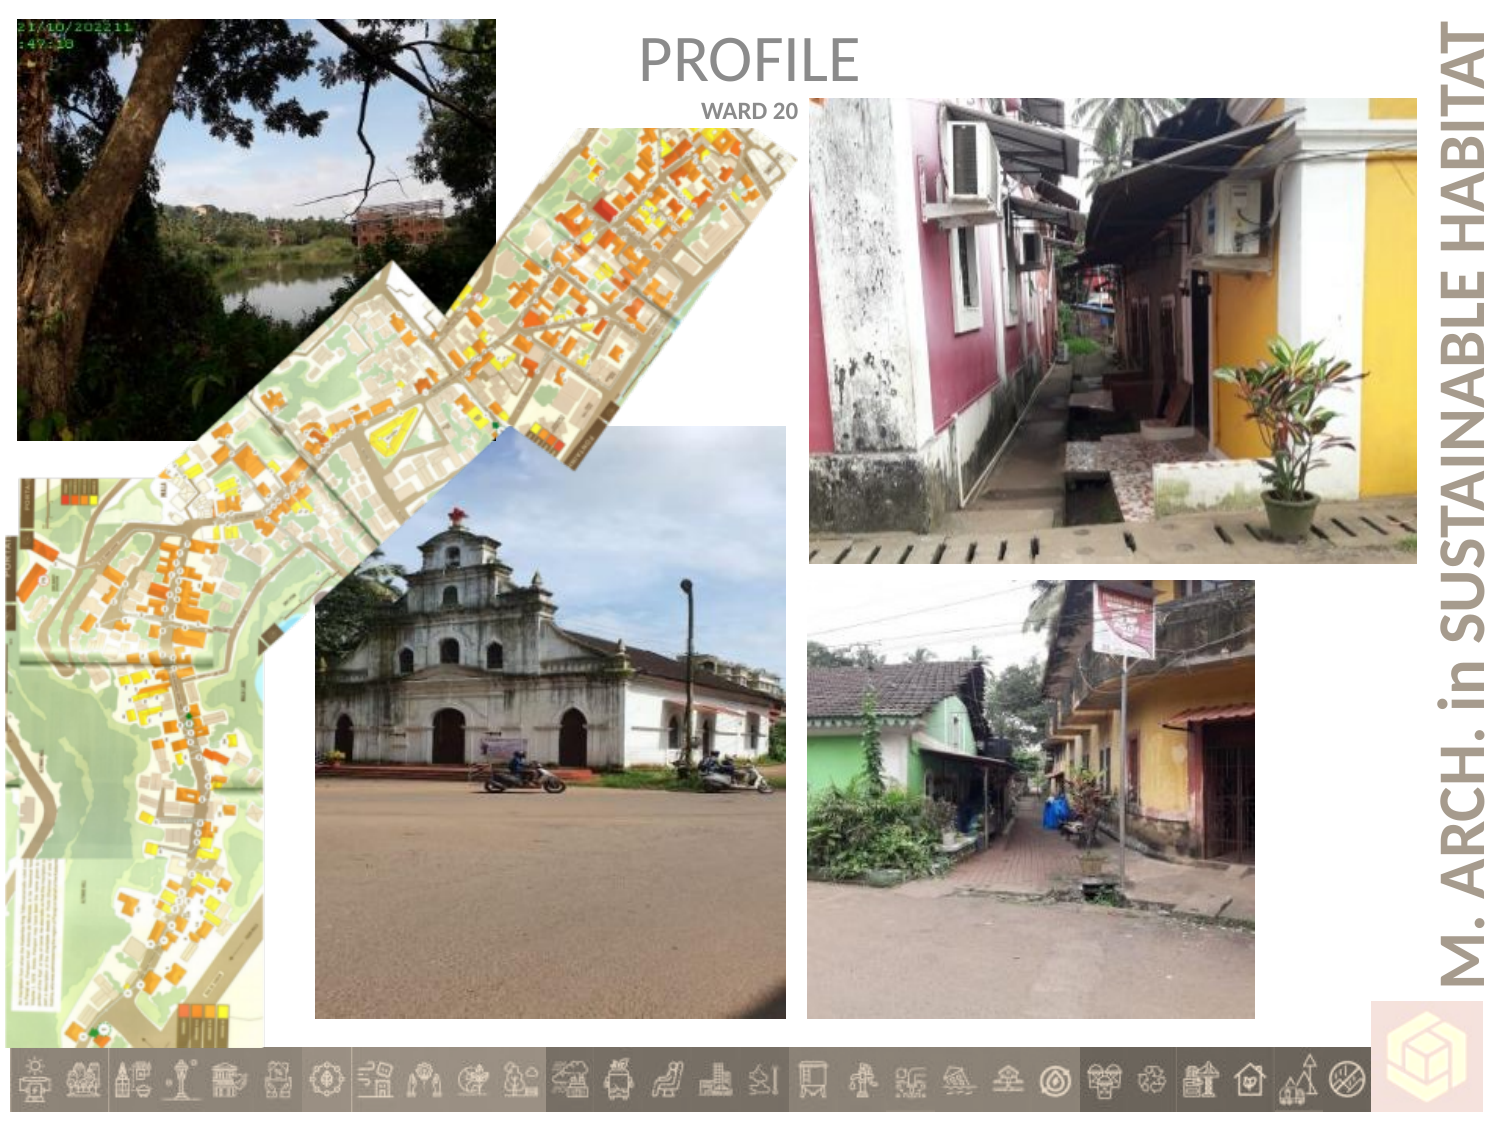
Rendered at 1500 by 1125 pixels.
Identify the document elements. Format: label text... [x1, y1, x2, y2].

picture [807, 580, 1256, 1019]
picture [1371, 1001, 1483, 1113]
picture [5, 18, 798, 1049]
picture [808, 98, 1417, 564]
text_box M. ARCH. in SUSTAINABLE HABITAT [1410, 0, 1500, 1019]
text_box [10, 1047, 1366, 1113]
text_box PROFILE WARD 20 [224, 7, 1275, 132]
